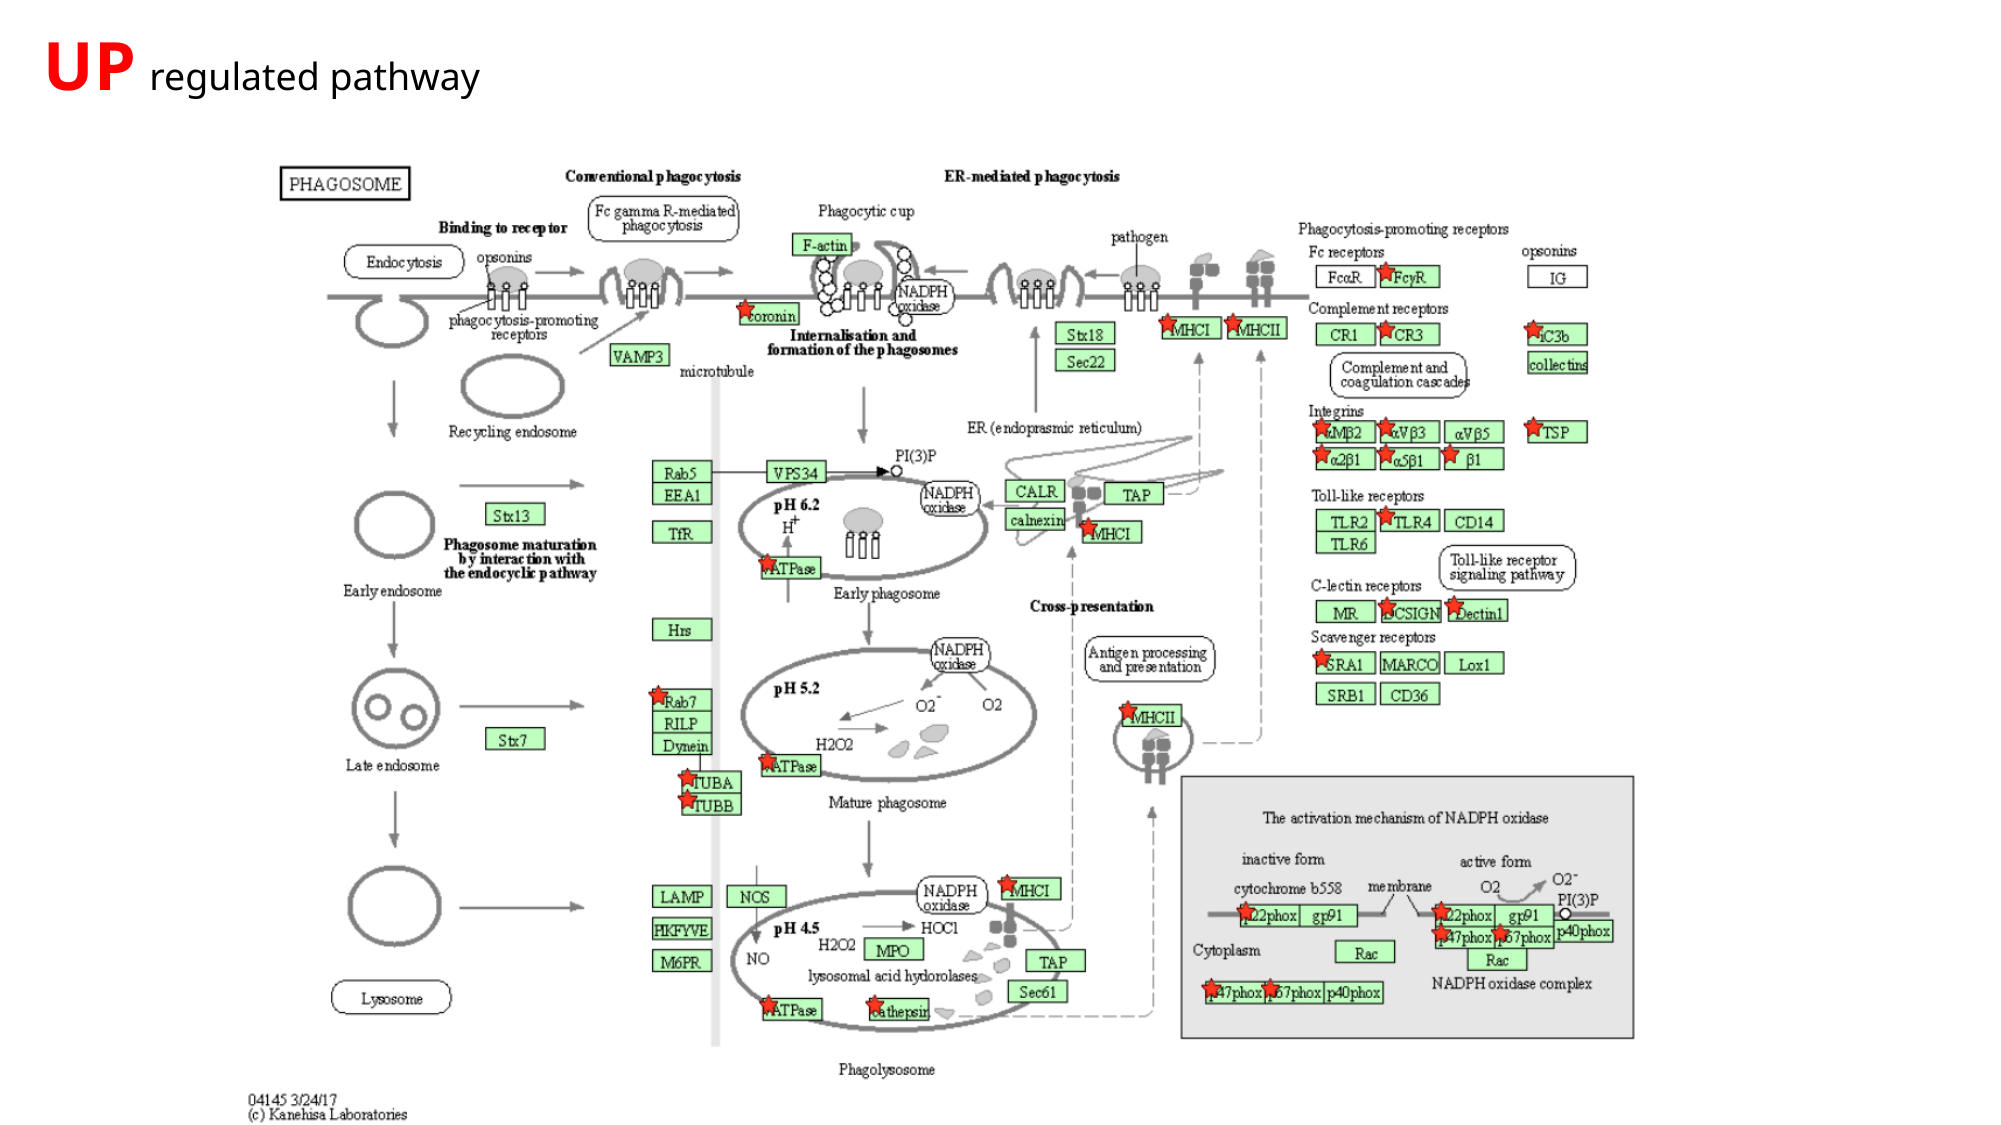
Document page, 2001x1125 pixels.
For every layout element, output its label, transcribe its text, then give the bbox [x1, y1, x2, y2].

text_box UP regulated pathway [29, 16, 1029, 112]
picture [232, 112, 1652, 1124]
